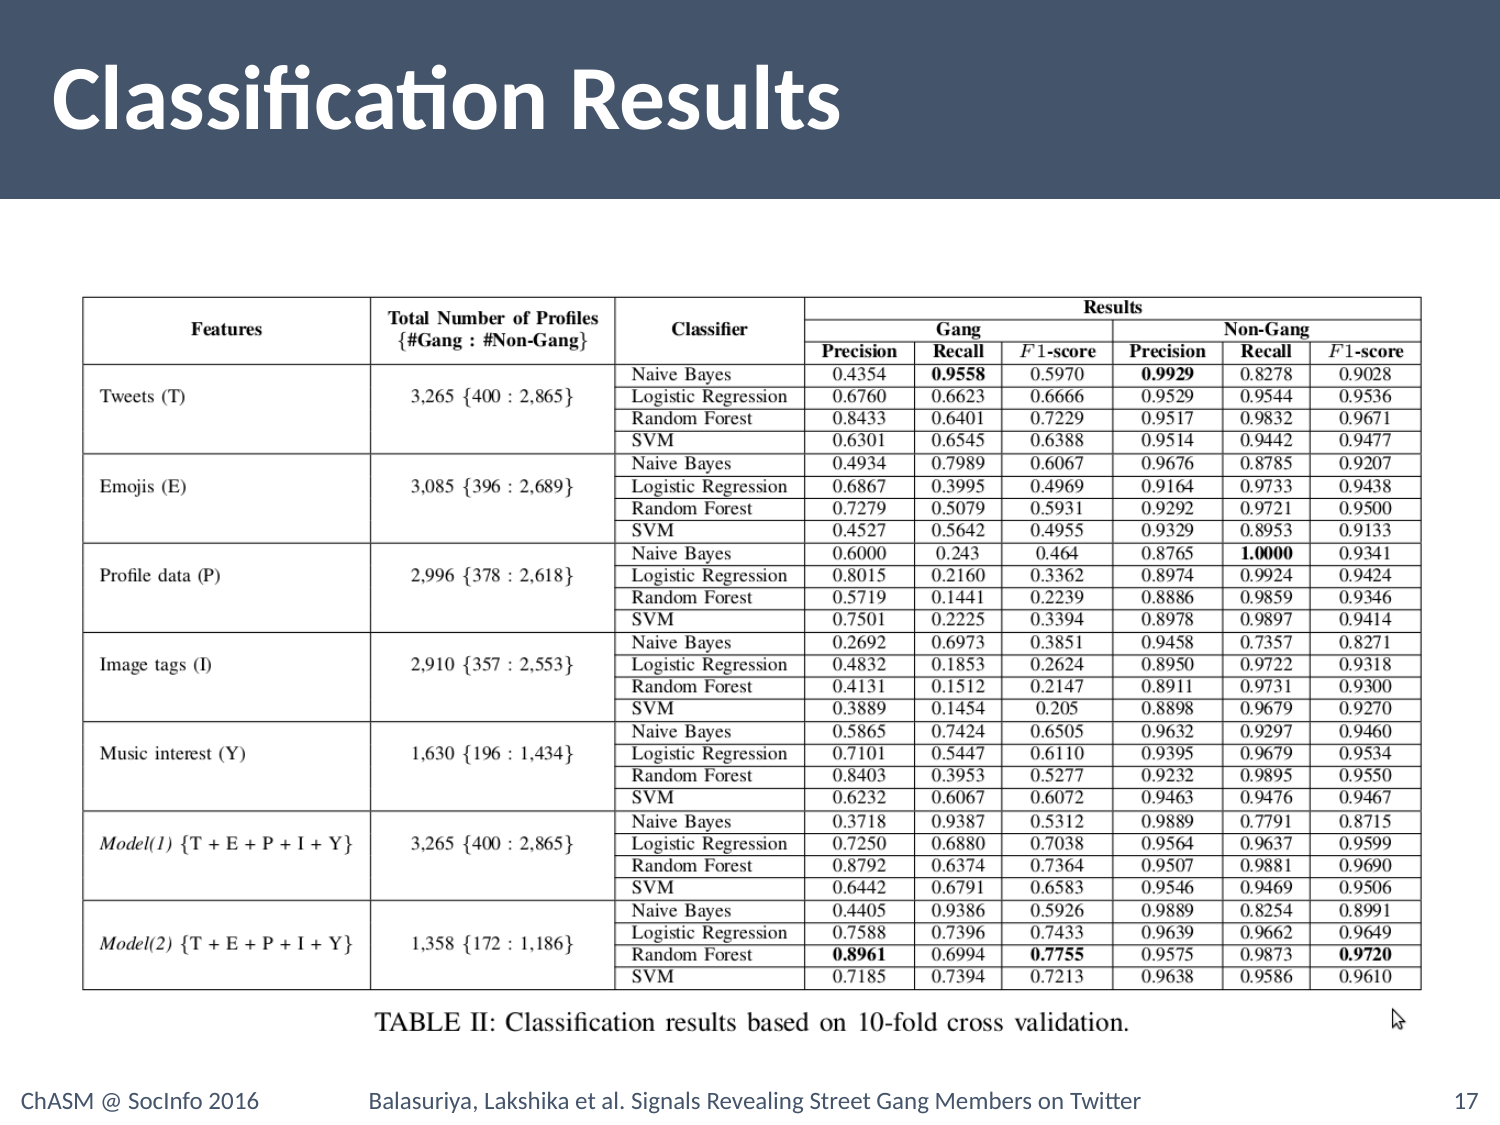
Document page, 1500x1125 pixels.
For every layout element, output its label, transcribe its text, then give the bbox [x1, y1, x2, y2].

picture [67, 286, 1433, 1035]
footer Balasuriya, Lakshika et al. Signals Revealing Street Gang Members on Twitter [194, 1069, 1317, 1125]
slide_number 17 [1317, 1069, 1495, 1125]
title Classification Results [0, 0, 1500, 199]
slide_number ChASM @ SocInfo 2016 [5, 1069, 194, 1125]
